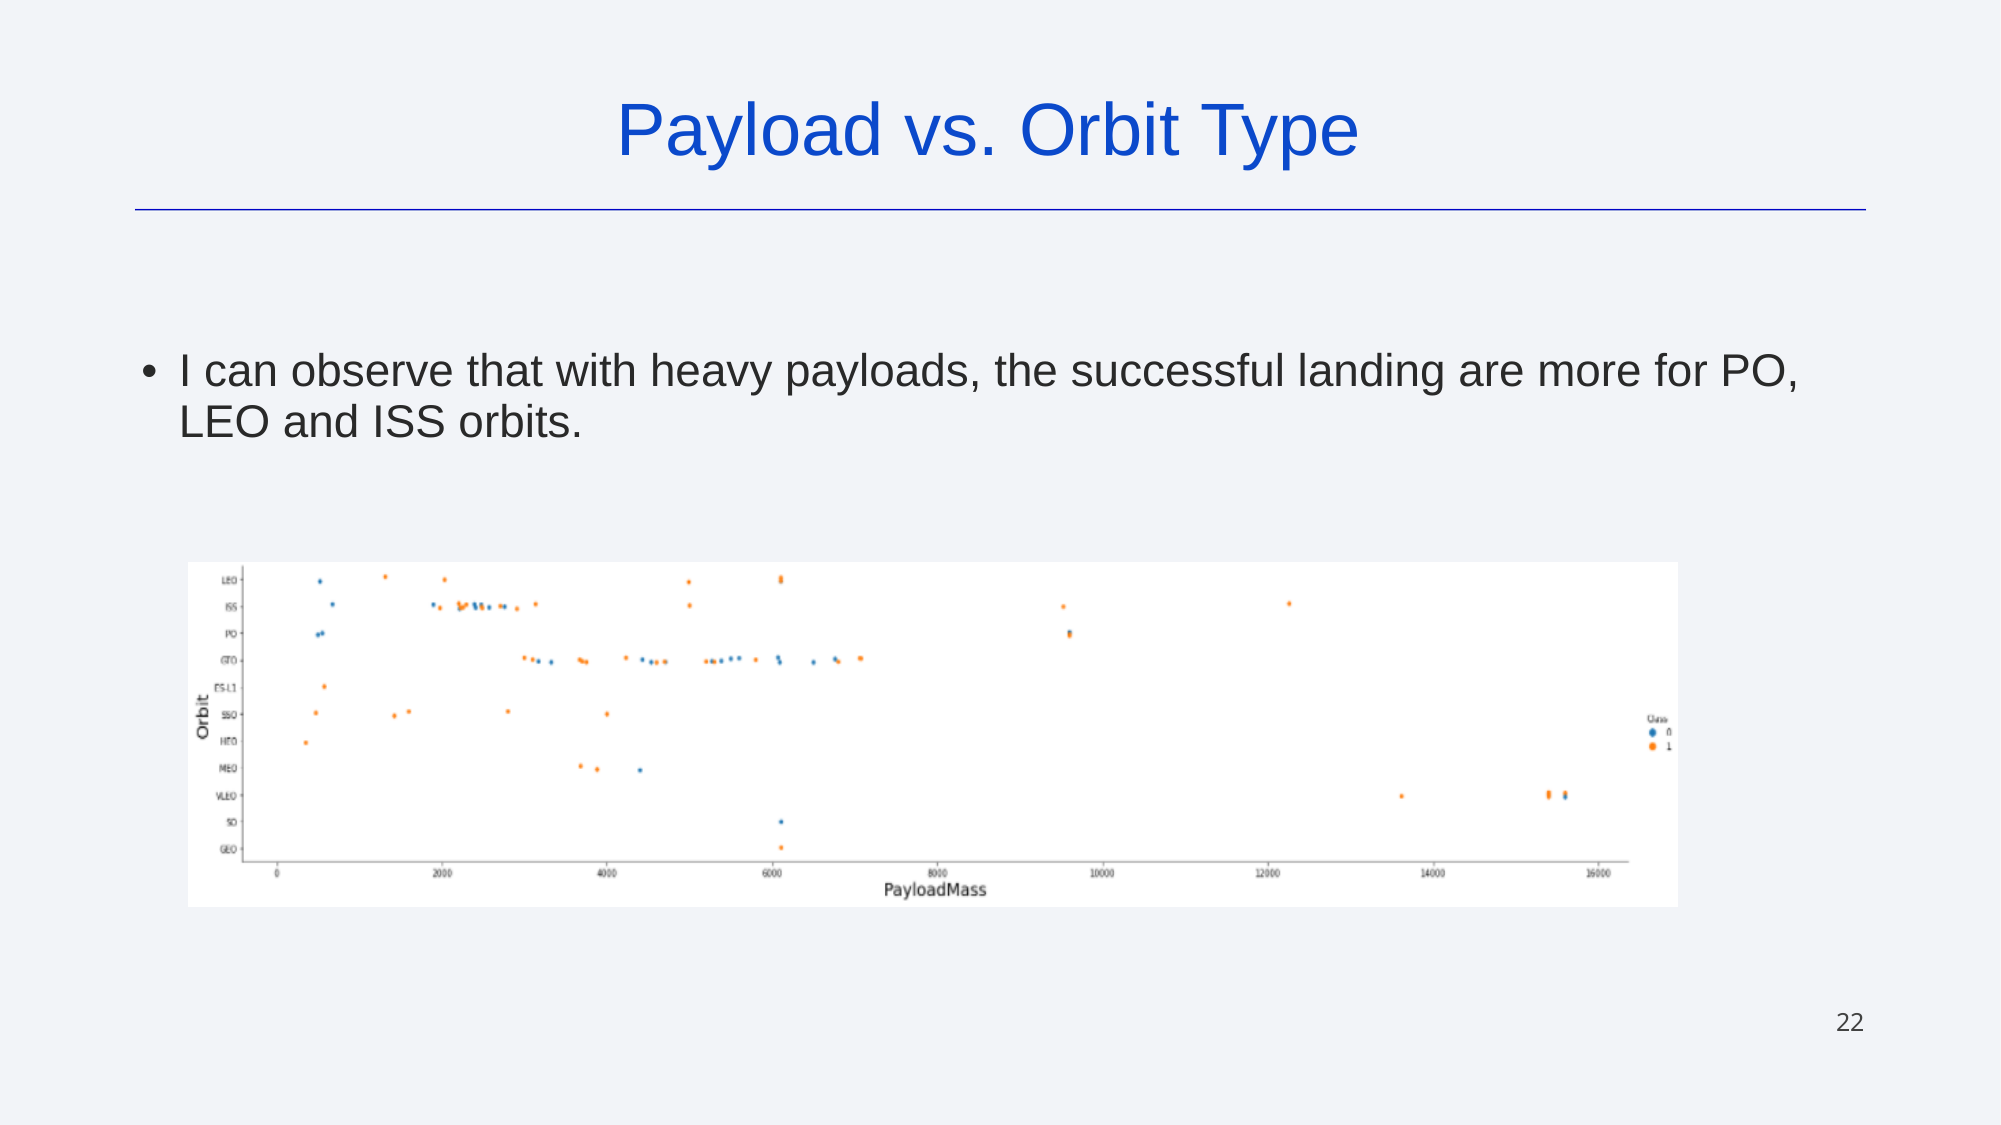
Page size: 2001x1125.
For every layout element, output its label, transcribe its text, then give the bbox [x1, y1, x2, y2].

text_box Payload vs. Orbit Type [126, 88, 1852, 179]
list I can observe that with heavy payloads, the successful landing are more for PO, LEO and ISS orbits. [126, 337, 1880, 963]
picture [0, 0, 2001, 1125]
slide_number ‹#› [1429, 988, 1880, 1055]
